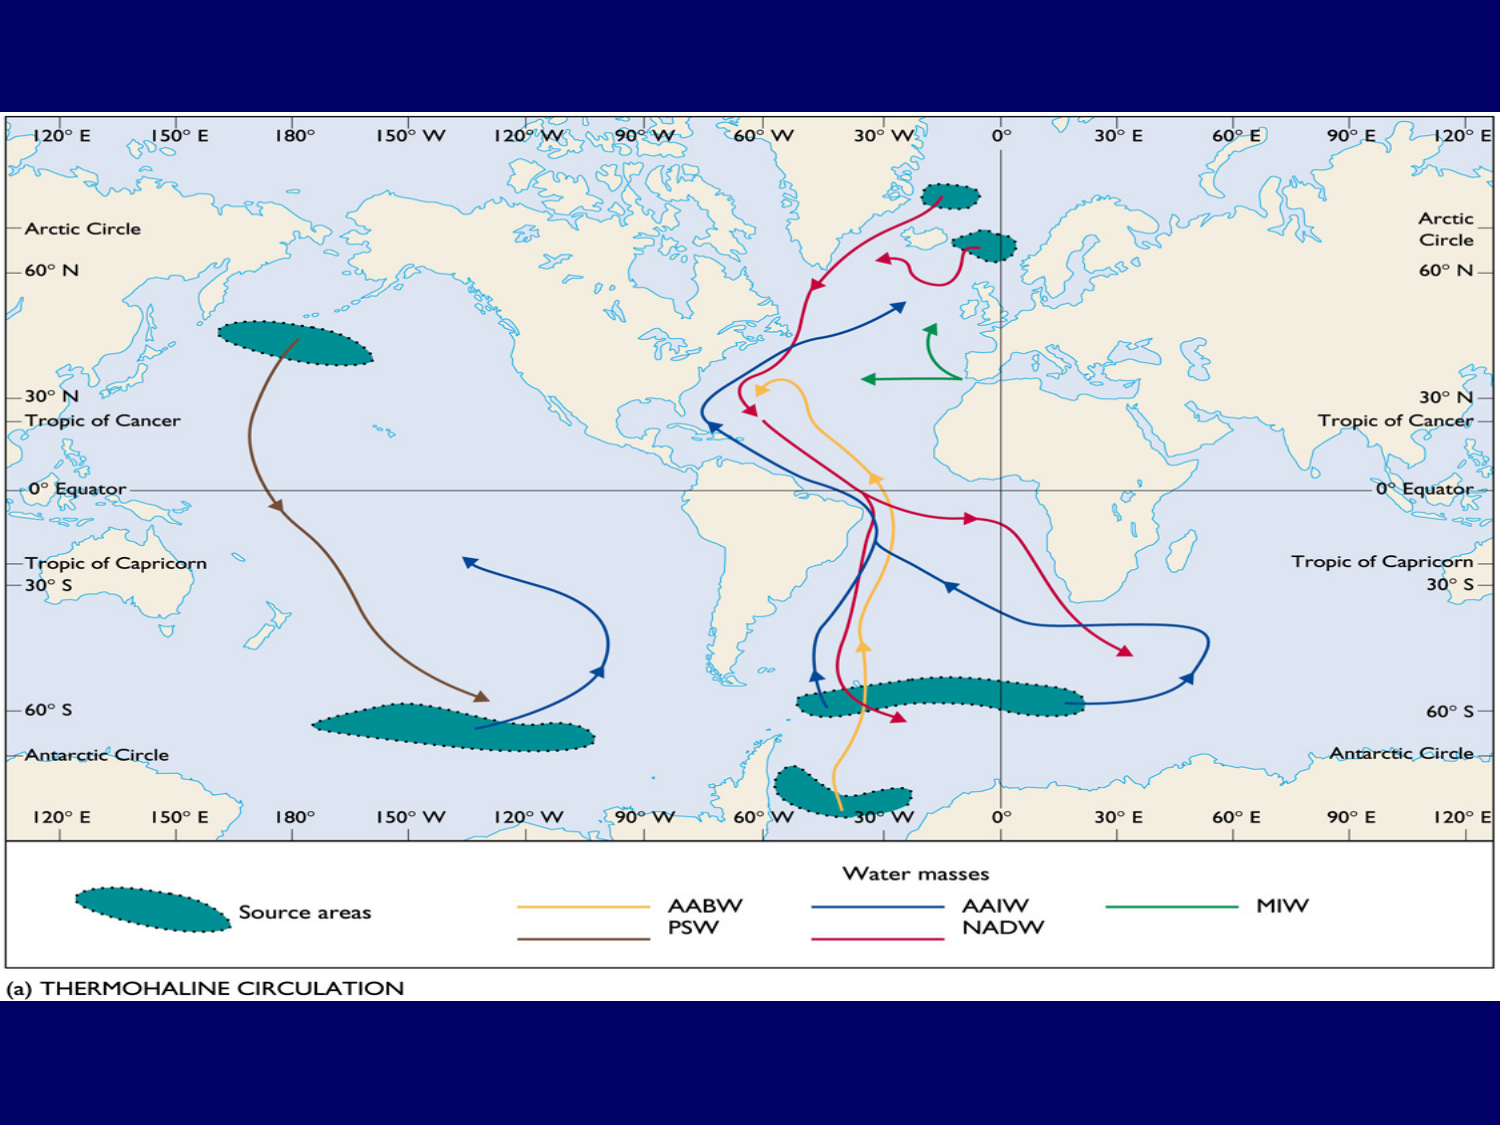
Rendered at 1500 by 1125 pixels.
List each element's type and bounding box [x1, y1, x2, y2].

picture [0, 112, 1500, 1001]
